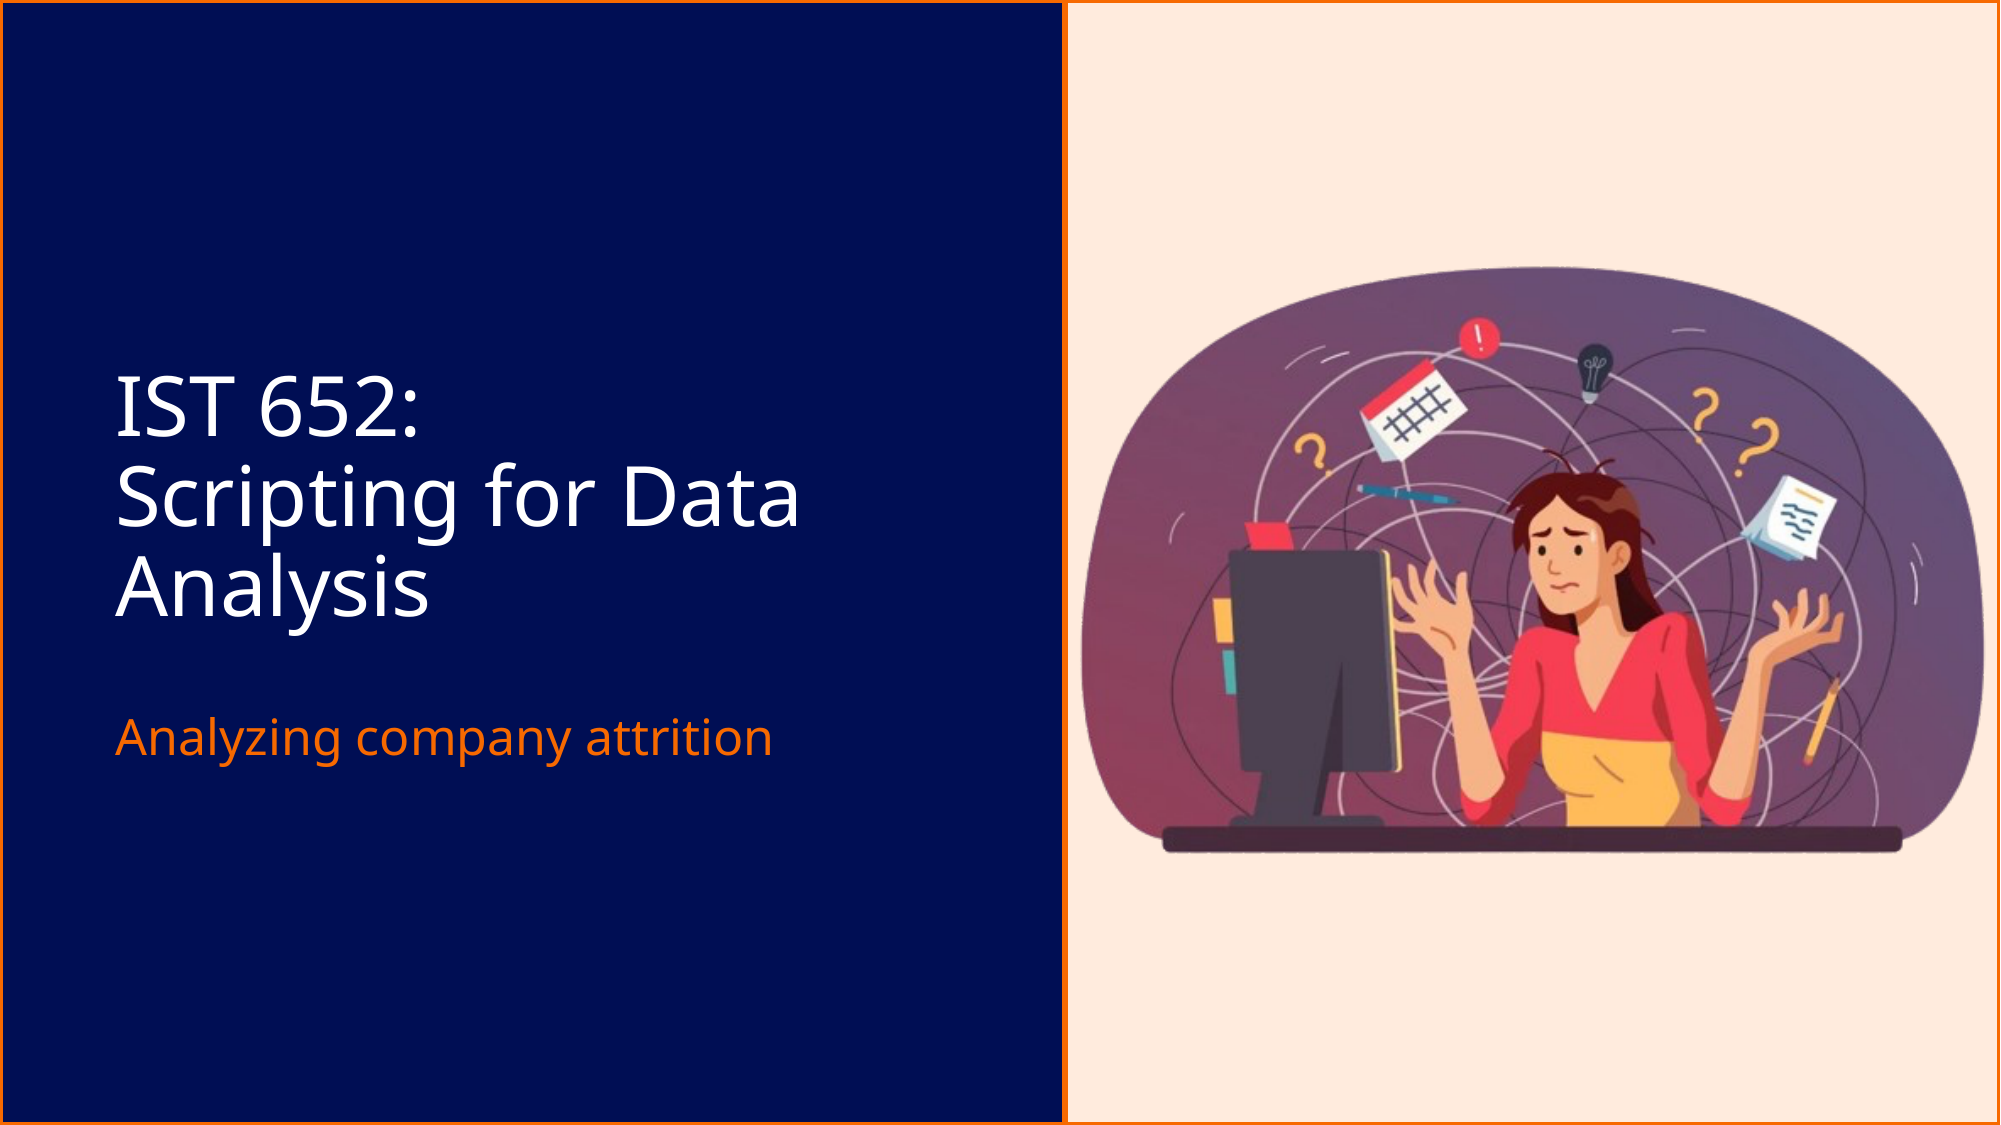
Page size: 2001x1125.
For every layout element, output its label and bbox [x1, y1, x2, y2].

text_box [1068, 0, 2000, 93]
text_box [1068, 1032, 2000, 1125]
text_box [0, 0, 1062, 1125]
picture [1066, 93, 2000, 1032]
